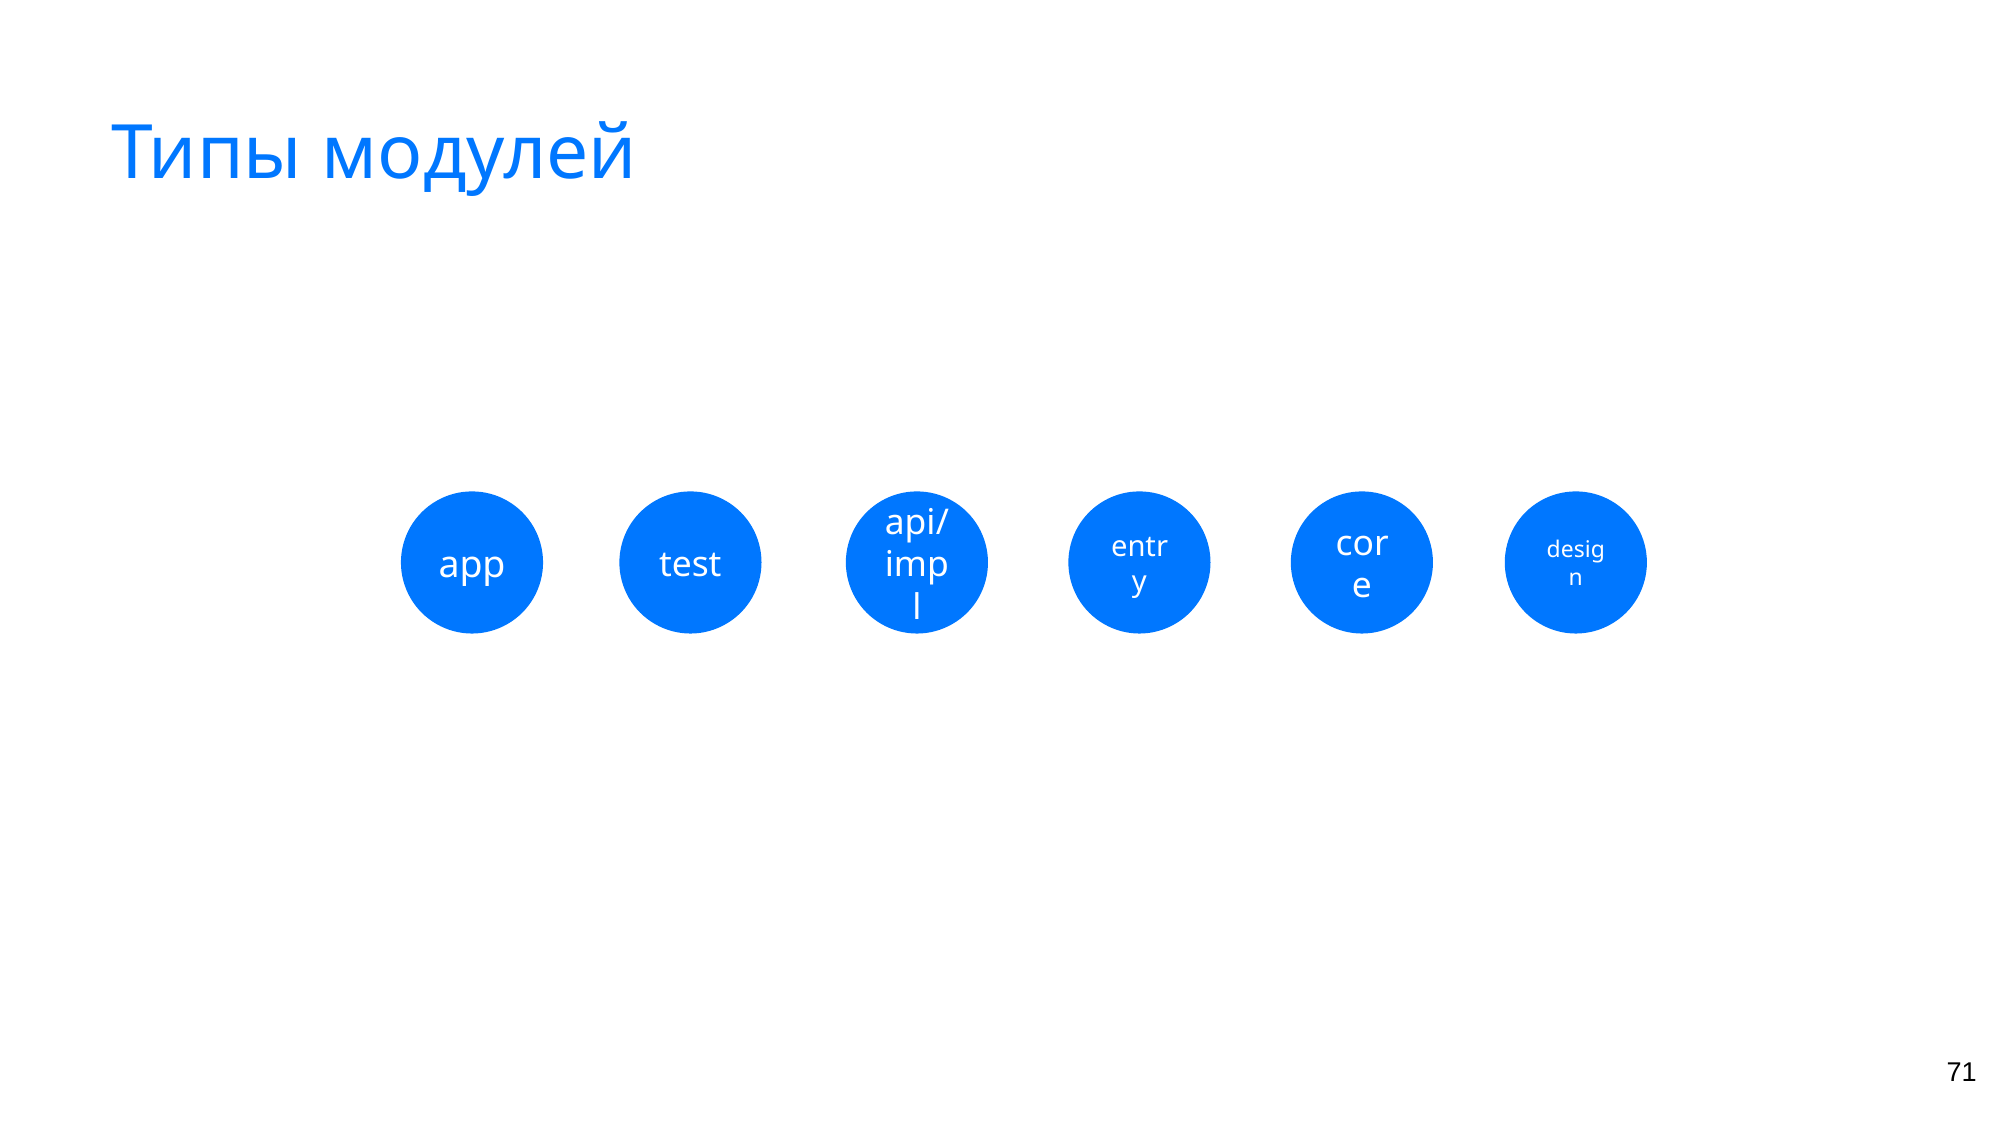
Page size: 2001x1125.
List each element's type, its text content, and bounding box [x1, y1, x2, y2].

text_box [400, 491, 616, 634]
slide_number ‹#› [1871, 1038, 1992, 1125]
title Типы модулей [111, 113, 1892, 220]
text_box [1213, 491, 1648, 634]
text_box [619, 491, 1211, 634]
